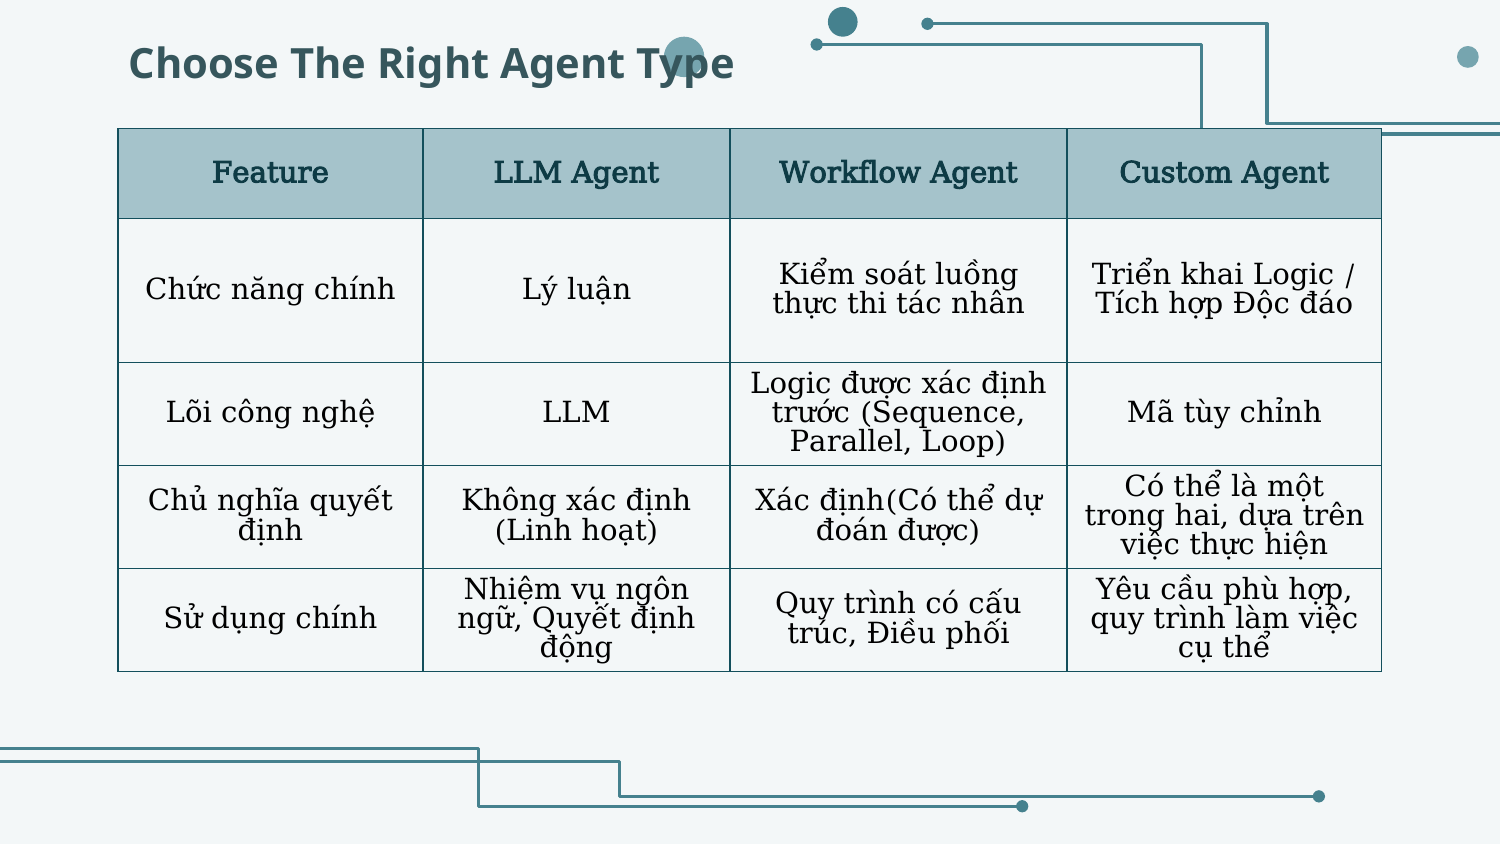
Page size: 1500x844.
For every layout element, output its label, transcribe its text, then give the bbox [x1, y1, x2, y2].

table_header LLM Agent [424, 129, 729, 218]
table_cell Nhiệm vụ ngôn ngữ, Quyết định động [424, 569, 729, 671]
table_header Custom Agent [1068, 129, 1381, 218]
table_cell Không xác định (Linh hoạt) [424, 466, 729, 568]
table_cell Xác định(Có thể dự đoán được) [731, 466, 1066, 568]
table_cell Sử dụng chính [119, 569, 422, 671]
table_header Feature [119, 129, 422, 218]
table_cell LLM [424, 363, 729, 465]
table_header Workflow Agent [731, 129, 1066, 218]
table_cell Logic được xác định trước (Sequence, Parallel, Loop) [731, 363, 1066, 465]
table_cell Triển khai Logic / Tích hợp Độc đáo [1068, 219, 1381, 362]
table_cell Lõi công nghệ [119, 363, 422, 465]
table_cell Chủ nghĩa quyết định [119, 466, 422, 568]
table_cell Chức năng chính [119, 219, 422, 362]
table_cell Kiểm soát luồng thực thi tác nhân [731, 219, 1066, 362]
table_cell Có thể là một trong hai, dựa trên việc thực hiện [1068, 466, 1381, 568]
table_cell Mã tùy chỉnh [1068, 363, 1381, 465]
table_cell Quy trình có cấu trúc, Điều phối [731, 569, 1066, 671]
text_box Choose The Right Agent Type [90, 33, 1152, 102]
table_cell Lý luận [424, 219, 729, 362]
table_cell Yêu cầu phù hợp, quy trình làm việc cụ thể [1068, 569, 1381, 671]
